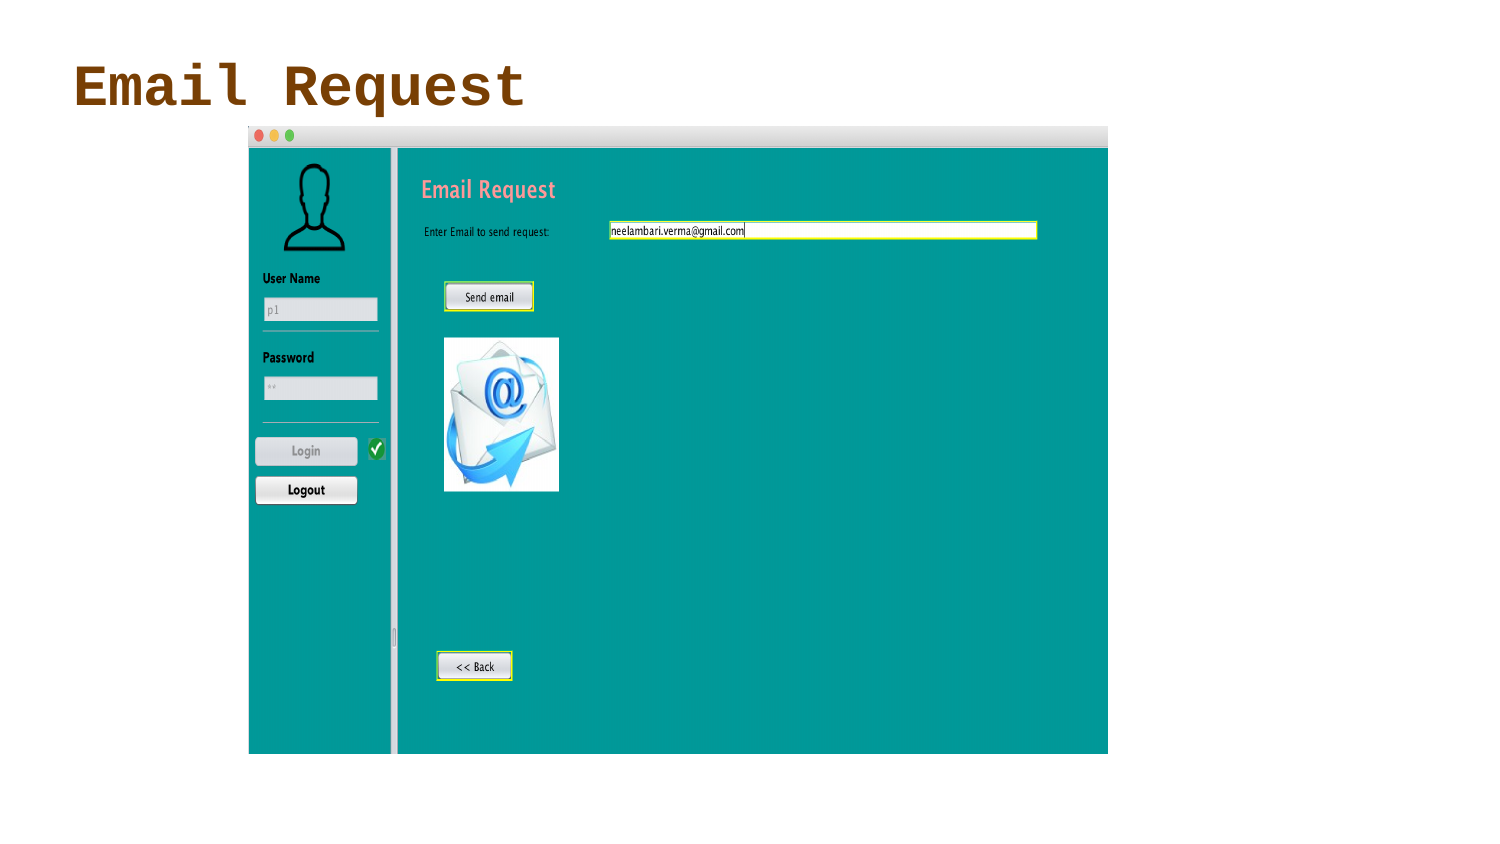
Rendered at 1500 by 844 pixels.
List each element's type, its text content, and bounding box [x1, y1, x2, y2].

title Email Request [58, 32, 1457, 127]
picture [247, 125, 1108, 754]
